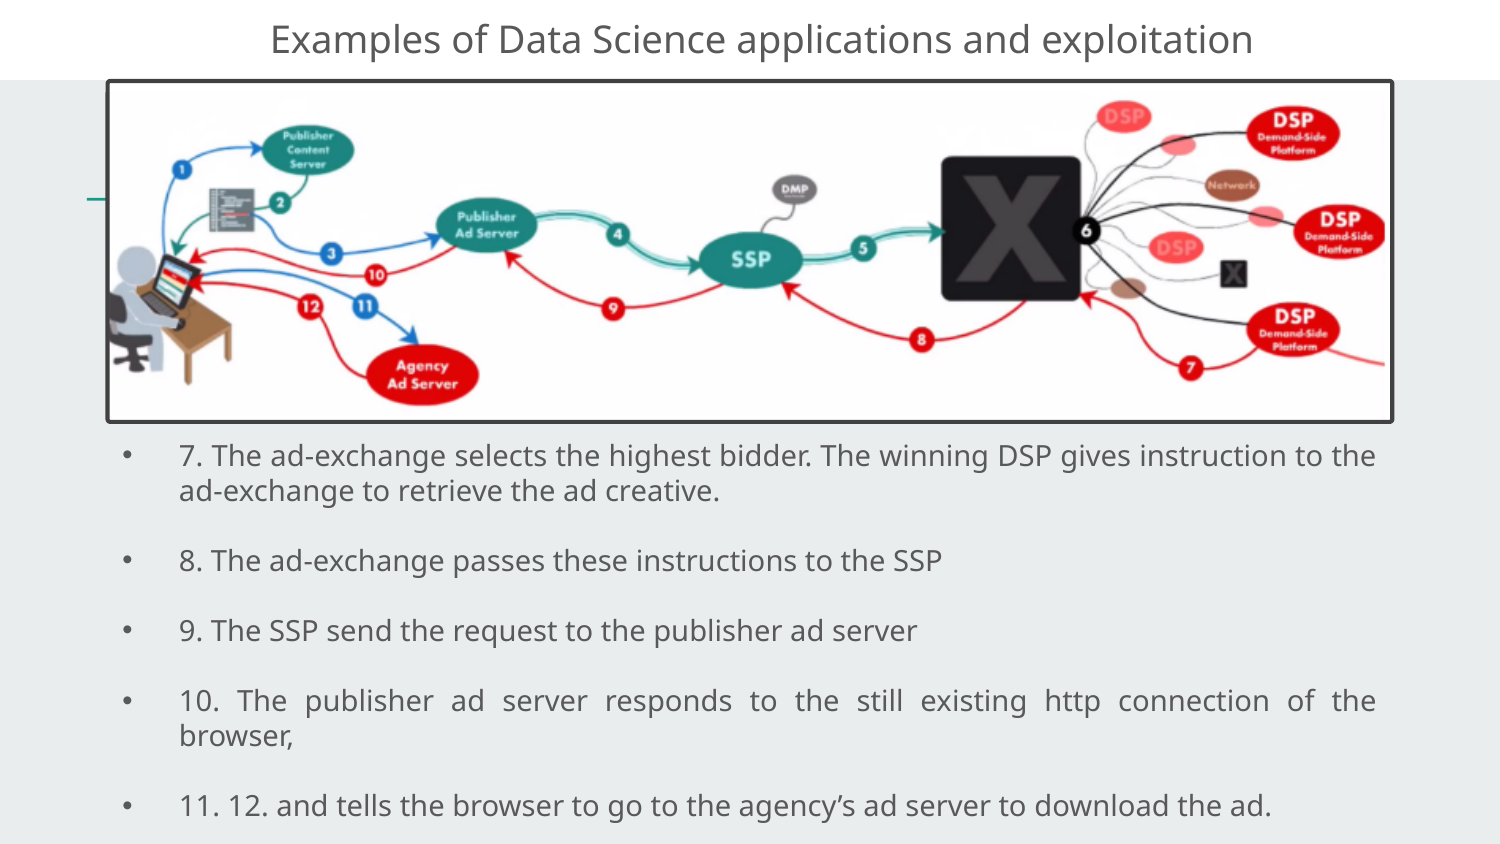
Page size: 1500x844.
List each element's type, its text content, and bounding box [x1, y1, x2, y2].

picture [107, 80, 1393, 423]
text_box 7. The ad-exchange selects the highest bidder. The winning DSP gives instruction to the ad-exchange to retrieve the ad creative. 8. The ad-exchange passes these instructions to the SSP 9. The SSP send the request to the publisher ad server 10. The publisher ad server responds to the still existing http connection of the browser, 11. 12. and tells the browser to go to the agency’s ad server to download the ad. [107, 429, 1393, 844]
subtitle Examples of Data Science applications and exploitation [253, 0, 1272, 78]
